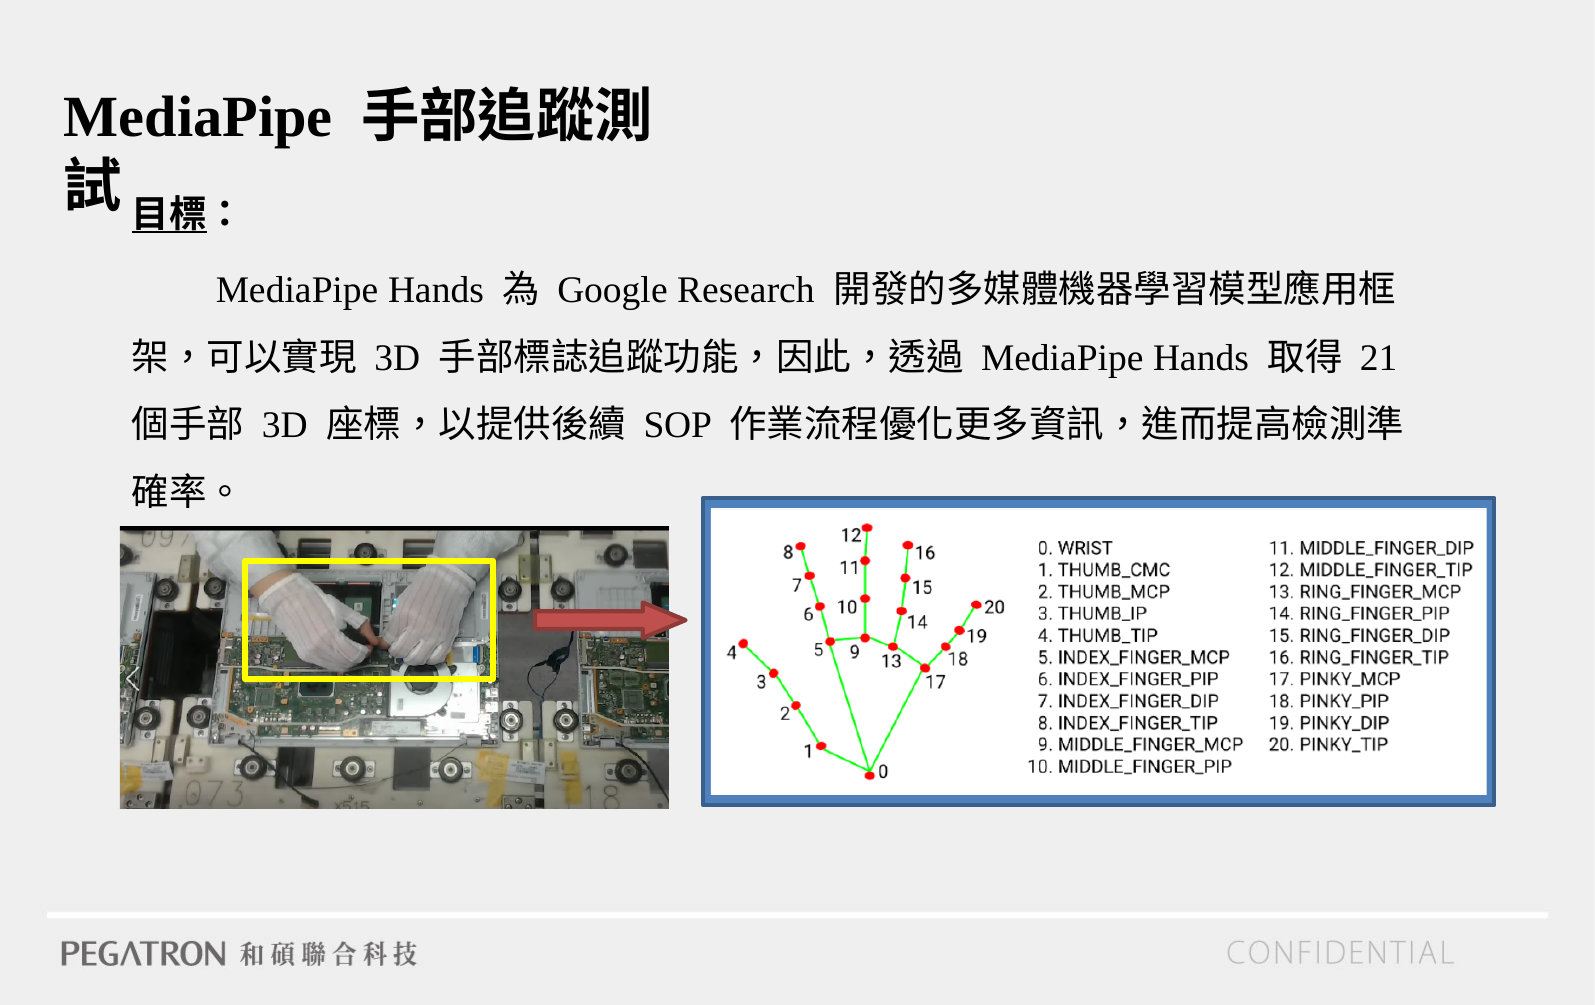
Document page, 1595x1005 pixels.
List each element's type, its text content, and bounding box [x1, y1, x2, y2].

text_box [701, 496, 1496, 807]
list 目標： MediaPipe Hands 為 Google Research 開發的多媒體機器學習模型應用框架，可以實現 3D 手部標誌追蹤功能，因此，透過 MediaPipe Hands 取得 21 個手部 3D 座標，以提供後續 SOP 作業流程優化更多資訊，進而提高檢測準確率。 [117, 182, 1433, 471]
list MediaPipe 手部追蹤測試 [49, 70, 716, 154]
picture [0, 0, 1595, 1005]
text_box [674, 613, 688, 628]
